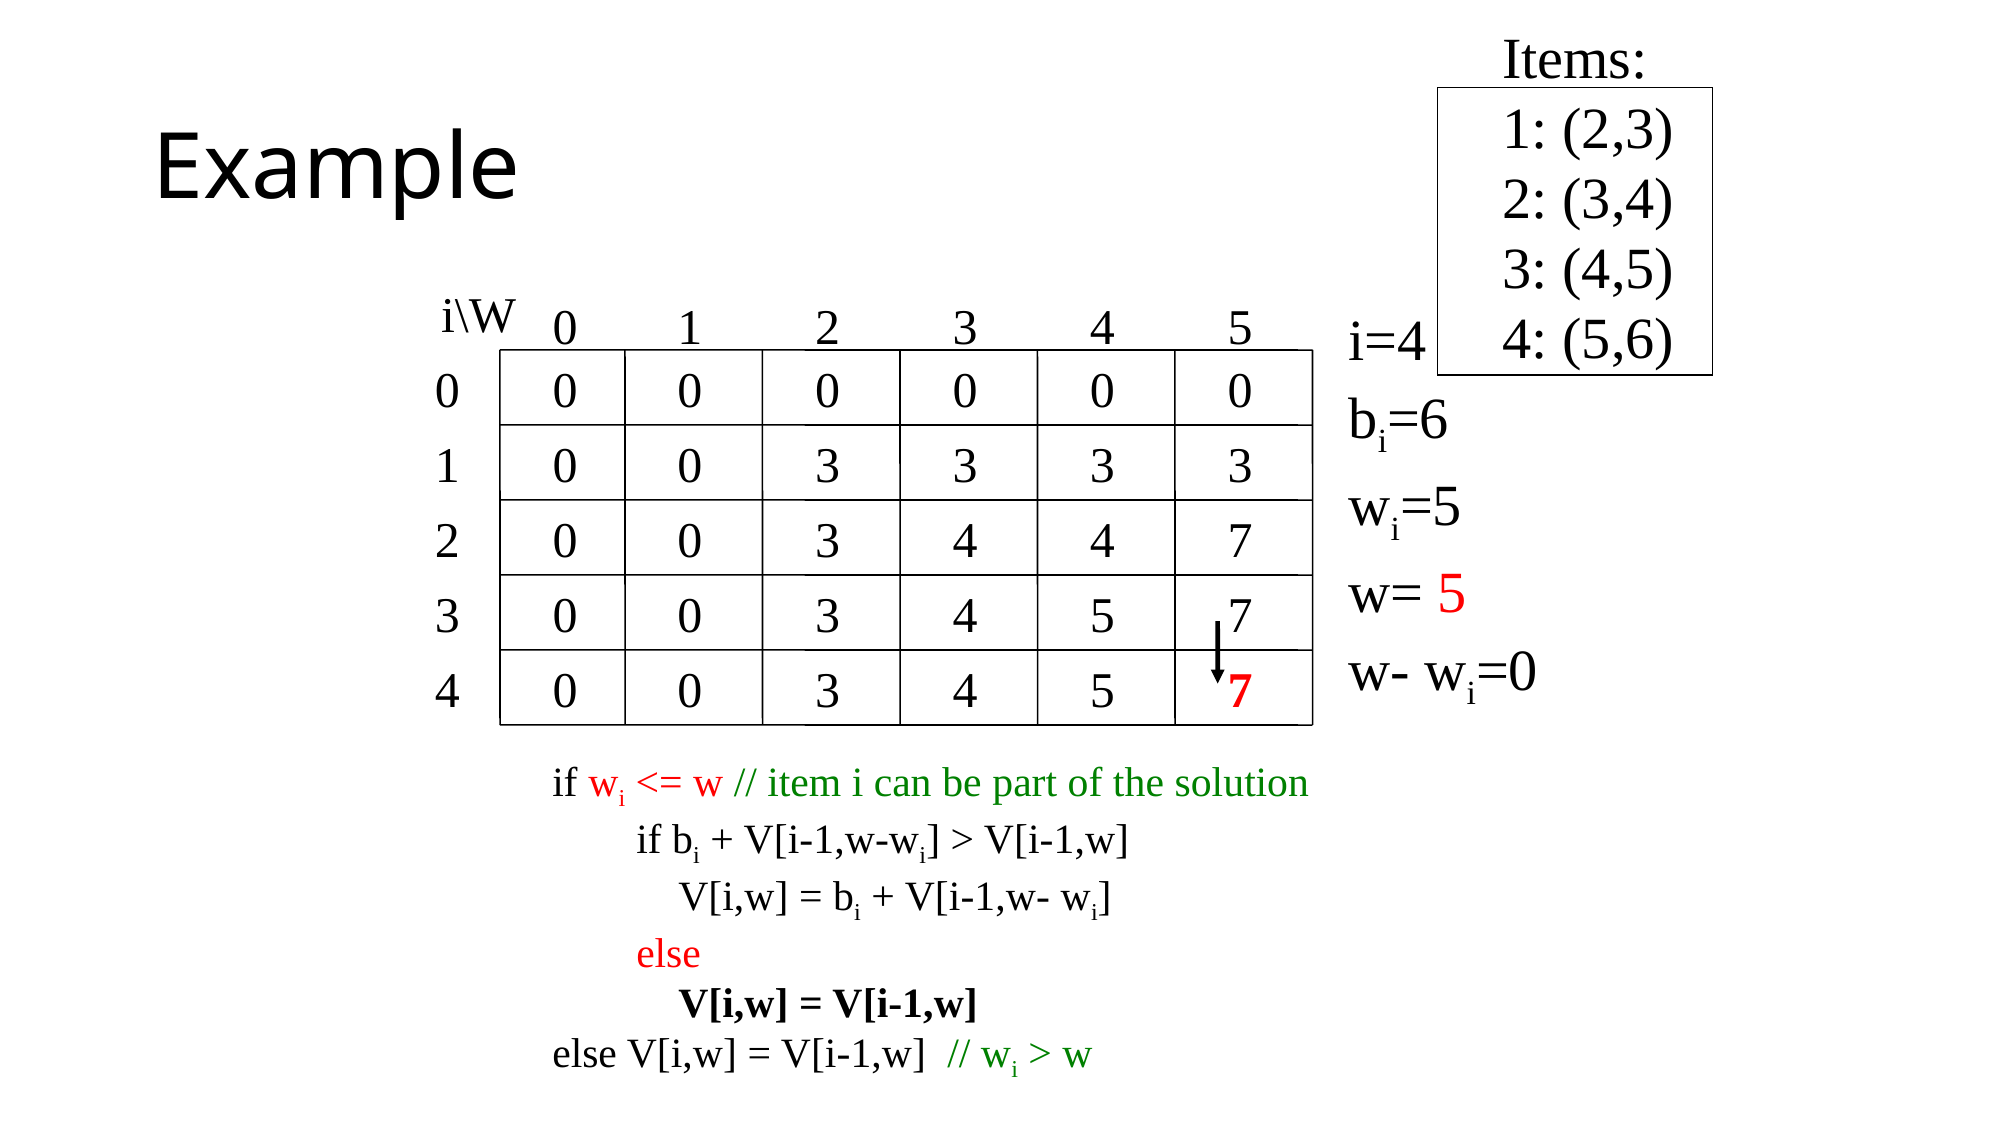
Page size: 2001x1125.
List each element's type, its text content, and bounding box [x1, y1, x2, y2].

text_box if wi <= w // item i can be part of the solution if bi + V[i-1,w-wi] > V[i-1,w] V[i,w] = bi + V[i-1,w- wi] else V[i,w] = V[i-1,w] else V[i,w] = V[i-1,w] // wi > w [537, 747, 1675, 1090]
text_box i=4 bi=6 wi=5 w= 5 w- wi=0 [1333, 287, 1575, 719]
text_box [419, 274, 1313, 725]
text_box [1437, 278, 1713, 375]
text_box Items: 1: (2,3) 2: (3,4) 3: (4,5) 4: (5,6) [1487, 12, 1704, 59]
title Example [137, 59, 1863, 278]
